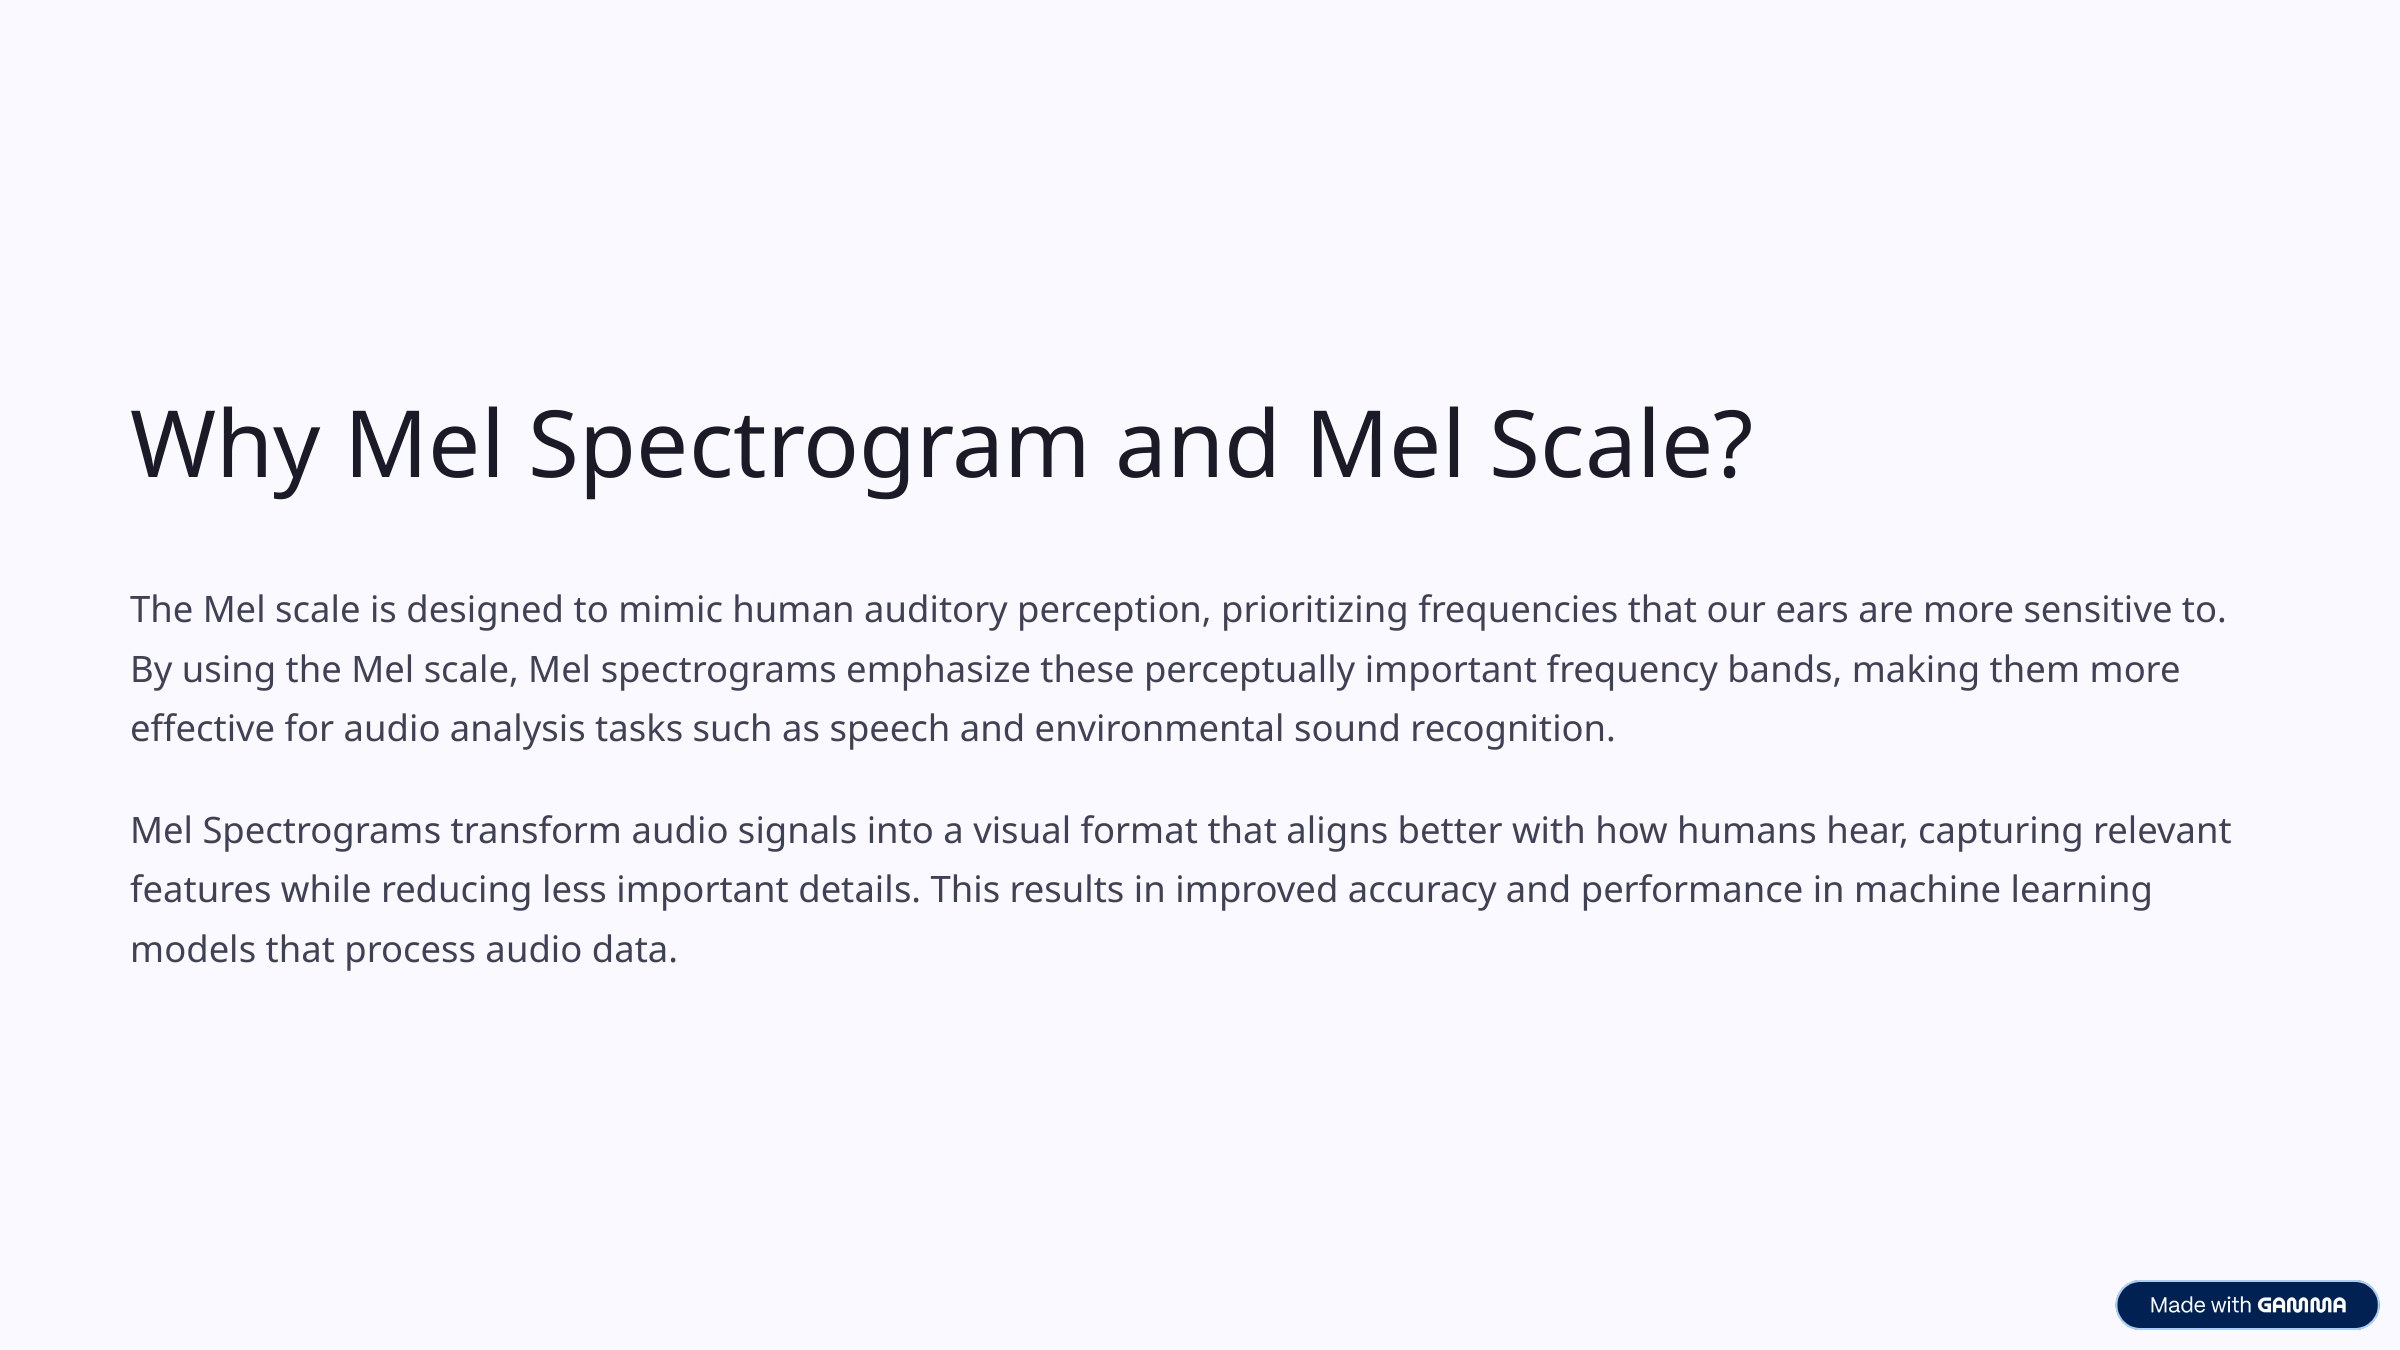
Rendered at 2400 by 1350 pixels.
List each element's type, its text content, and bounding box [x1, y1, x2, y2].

text_box Why Mel Spectrogram and Mel Scale? [130, 380, 1877, 497]
picture [2106, 1271, 2389, 1339]
text_box Mel Spectrograms transform audio signals into a visual format that aligns better with how humans hear, capturing relevant features while reducing less important details. This results in improved accuracy and performance in machine learning models that process audio data. [130, 791, 2270, 970]
text_box The Mel scale is designed to mimic human auditory perception, prioritizing frequencies that our ears are more sensitive to. By using the Mel scale, Mel spectrograms emphasize these perceptually important frequency bands, making them more effective for audio analysis tasks such as speech and environmental sound recognition. [130, 570, 2270, 750]
